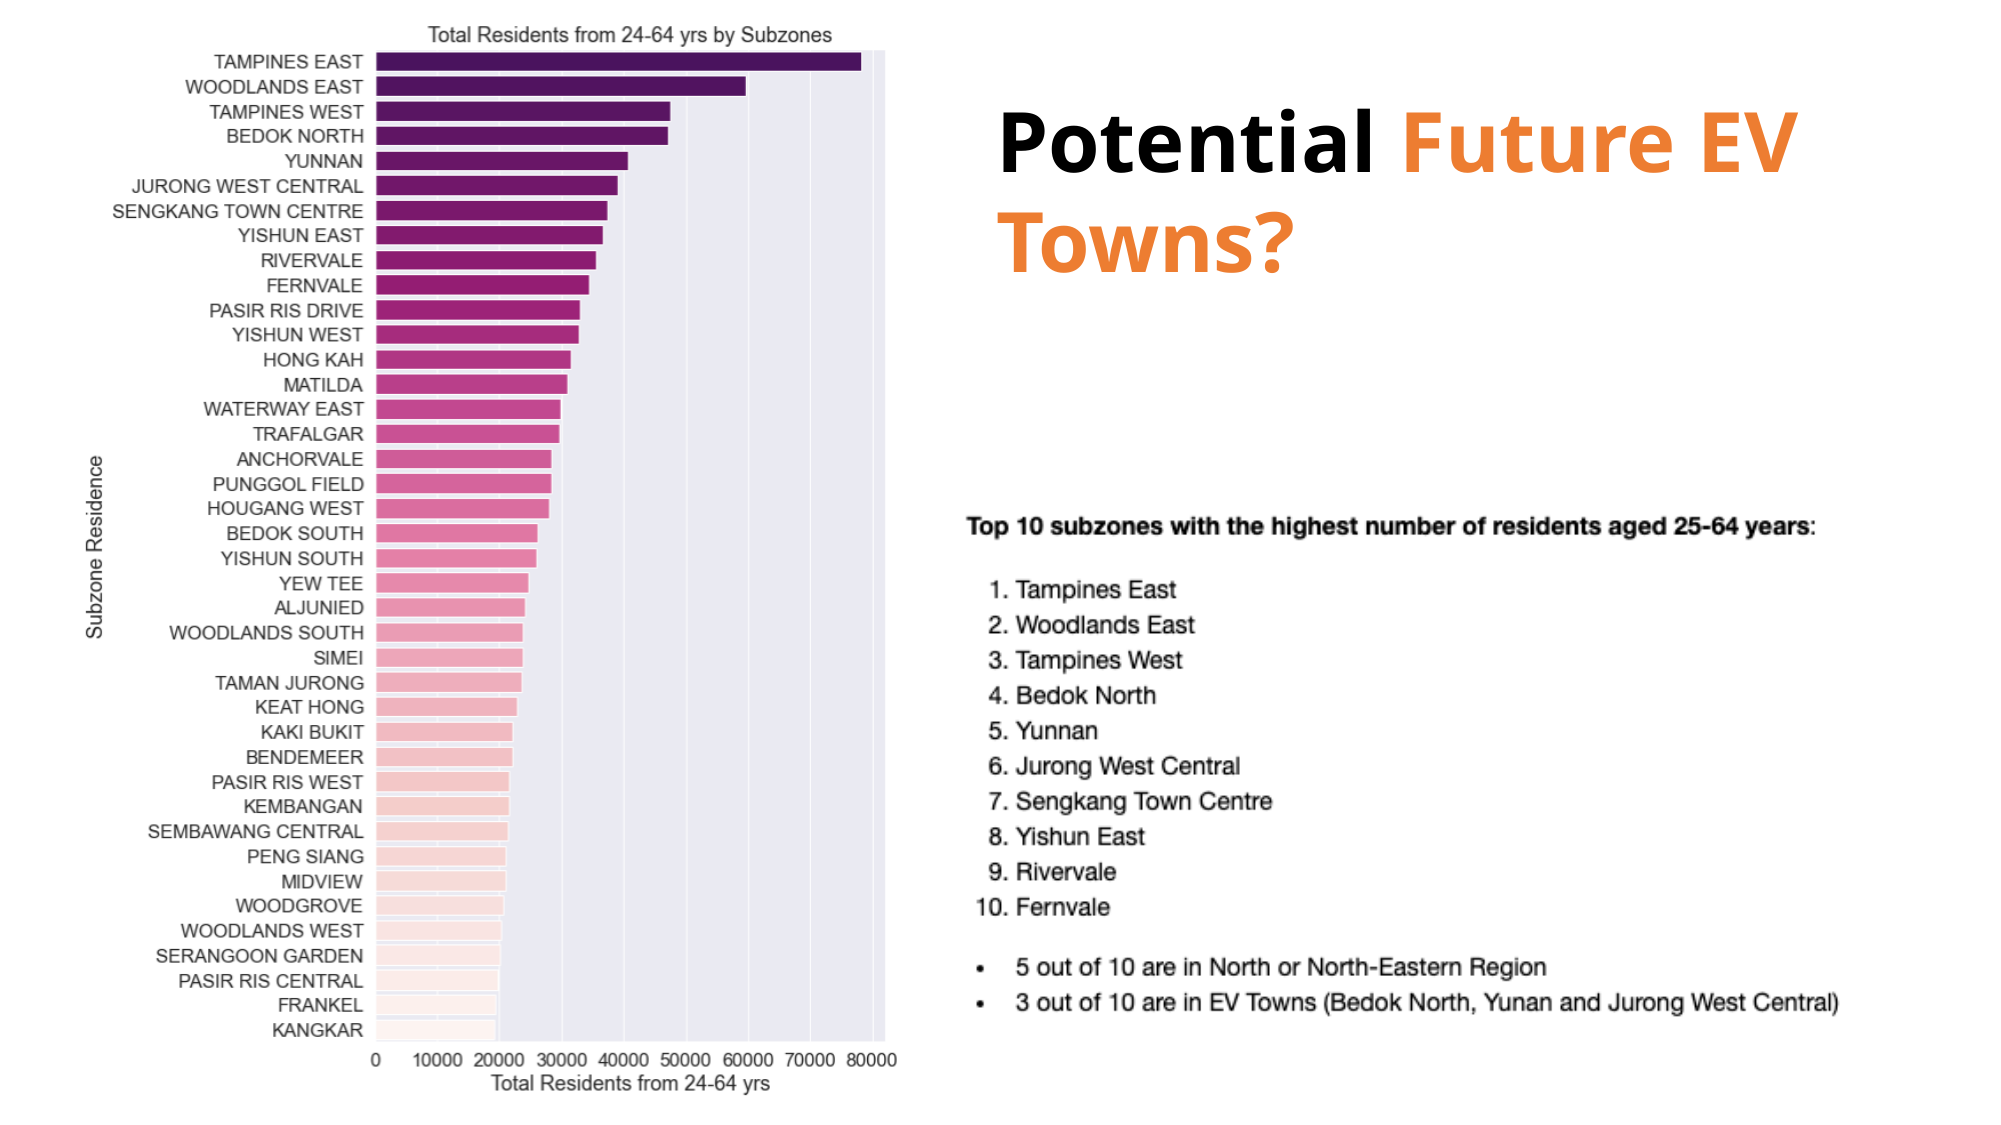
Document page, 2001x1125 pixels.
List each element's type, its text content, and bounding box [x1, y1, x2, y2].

picture [38, 16, 1979, 1110]
text_box Potential Future EV Towns? [1036, 81, 1908, 297]
